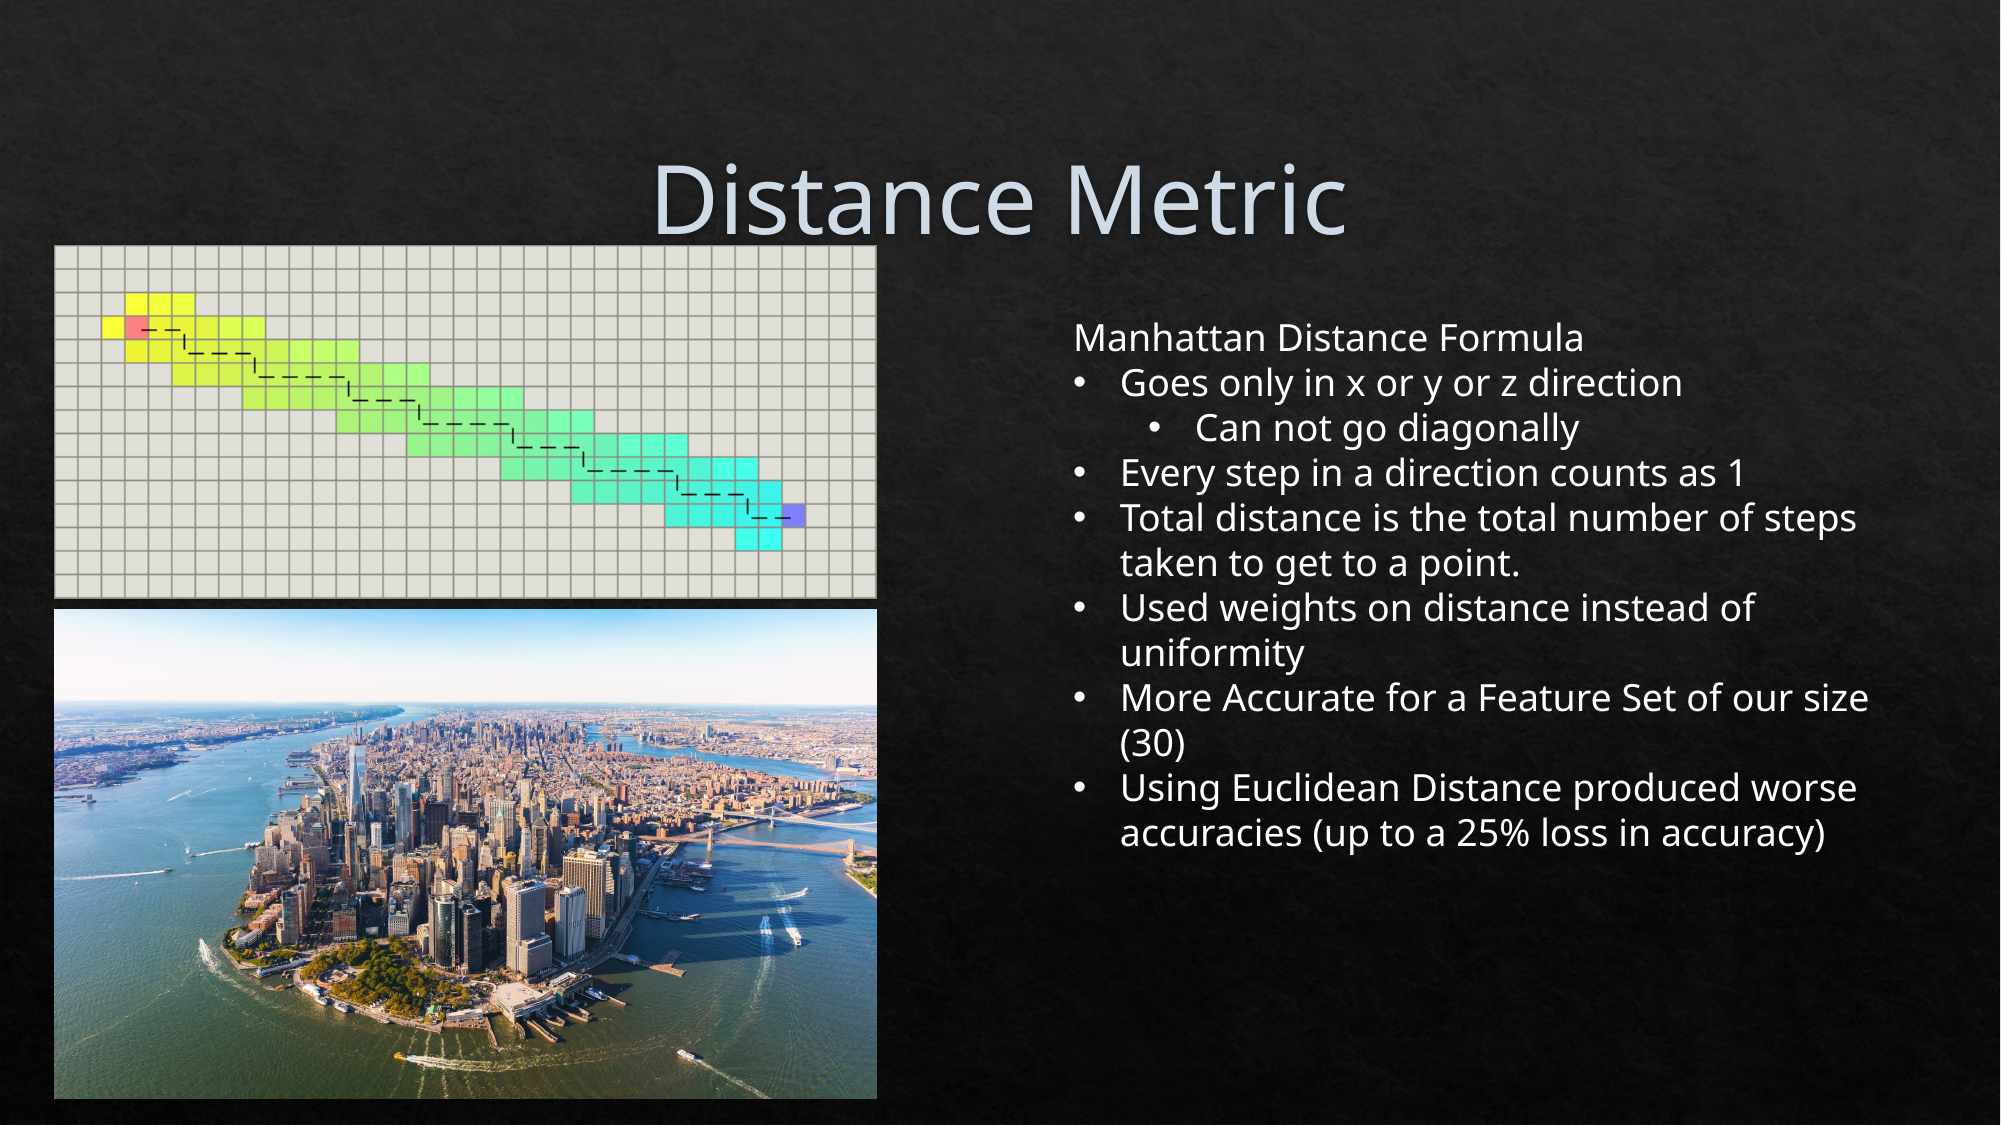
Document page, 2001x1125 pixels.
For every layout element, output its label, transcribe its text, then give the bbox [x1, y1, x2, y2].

text_box Manhattan Distance Formula Goes only in x or y or z direction Can not go diagonally Every step in a direction counts as 1 Total distance is the total number of steps taken to get to a point. Used weights on distance instead of uniformity More Accurate for a Feature Set of our size (30) Using Euclidean Distance produced worse accuracies (up to a 25% loss in accuracy) [1058, 306, 1927, 861]
title Distance Metric [149, 99, 1849, 307]
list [54, 245, 877, 600]
picture [54, 609, 877, 1099]
